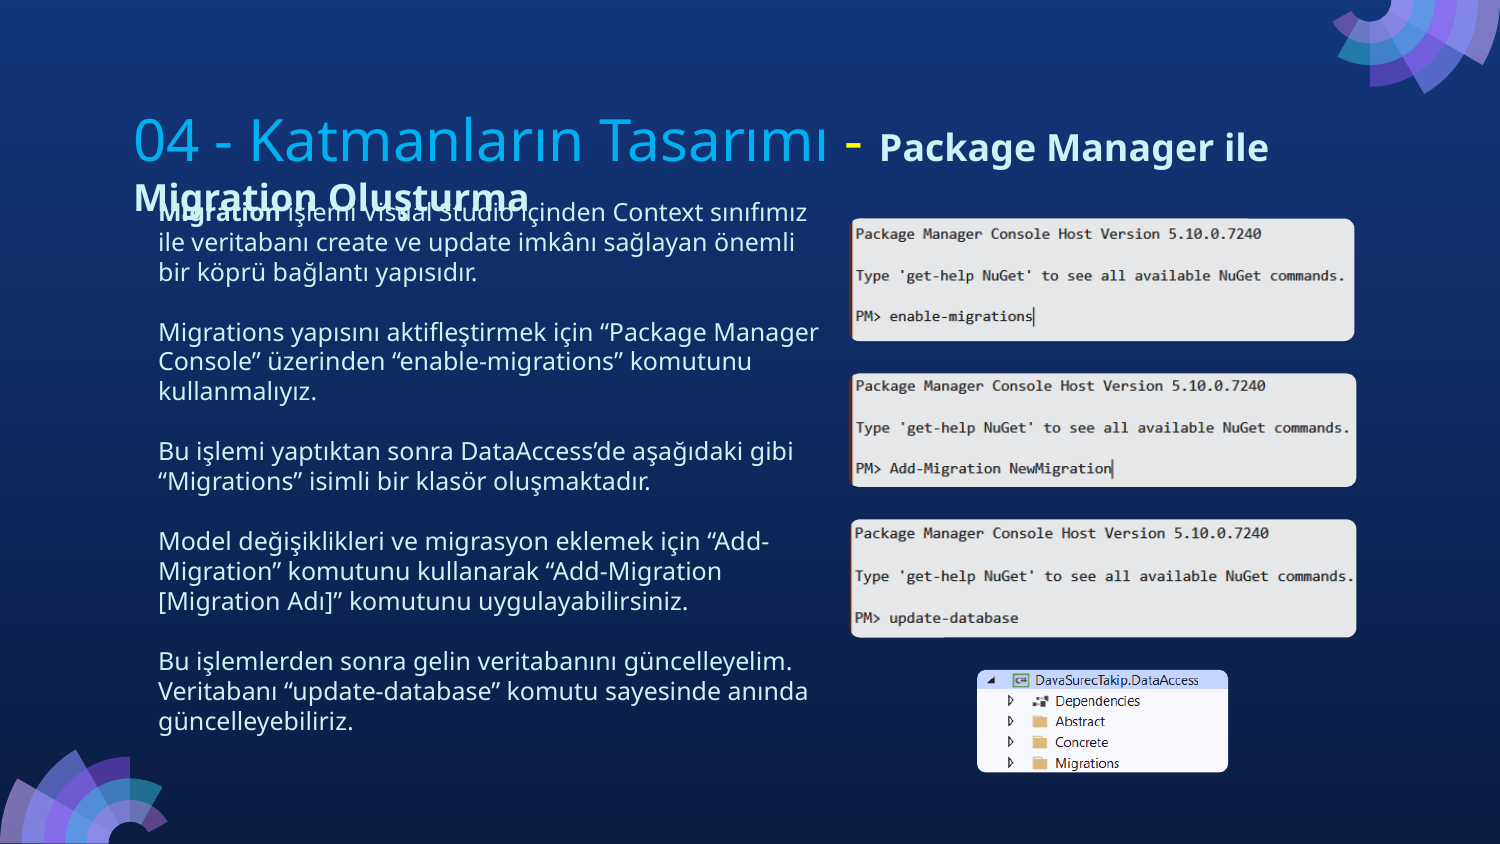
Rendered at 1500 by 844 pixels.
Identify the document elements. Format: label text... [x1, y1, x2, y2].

text_box [848, 218, 1355, 342]
text_box [848, 373, 1357, 487]
list Migration işlemi Visual Studio içinden Context sınıfımız ile veritabanı create ve update imkânı sağlayan önemli bir köprü bağlantı yapısıdır. Migrations yapısını aktifleştirmek için “Package Manager Console” üzerinden “enable-migrations” komutunu kullanmalıyız. Bu işlemi yaptıktan sonra DataAccess’de aşağıdaki gibi “Migrations” isimli bir klasör oluşmaktadır. Model değişiklikleri ve migrasyon eklemek için “Add-Migration” komutunu kullanarak “Add-Migration [Migration Adı]” komutunu uygulayabilirsiniz. Bu işlemlerden sonra gelin veritabanını güncelleyelim. Veritabanı “update-database” komutu sayesinde anında güncelleyebiliriz. [118, 188, 840, 793]
text_box [849, 519, 1357, 638]
title 04 - Katmanların Tasarımı - Package Manager ile Migration Oluşturma [118, 88, 1413, 188]
text_box [977, 669, 1229, 773]
